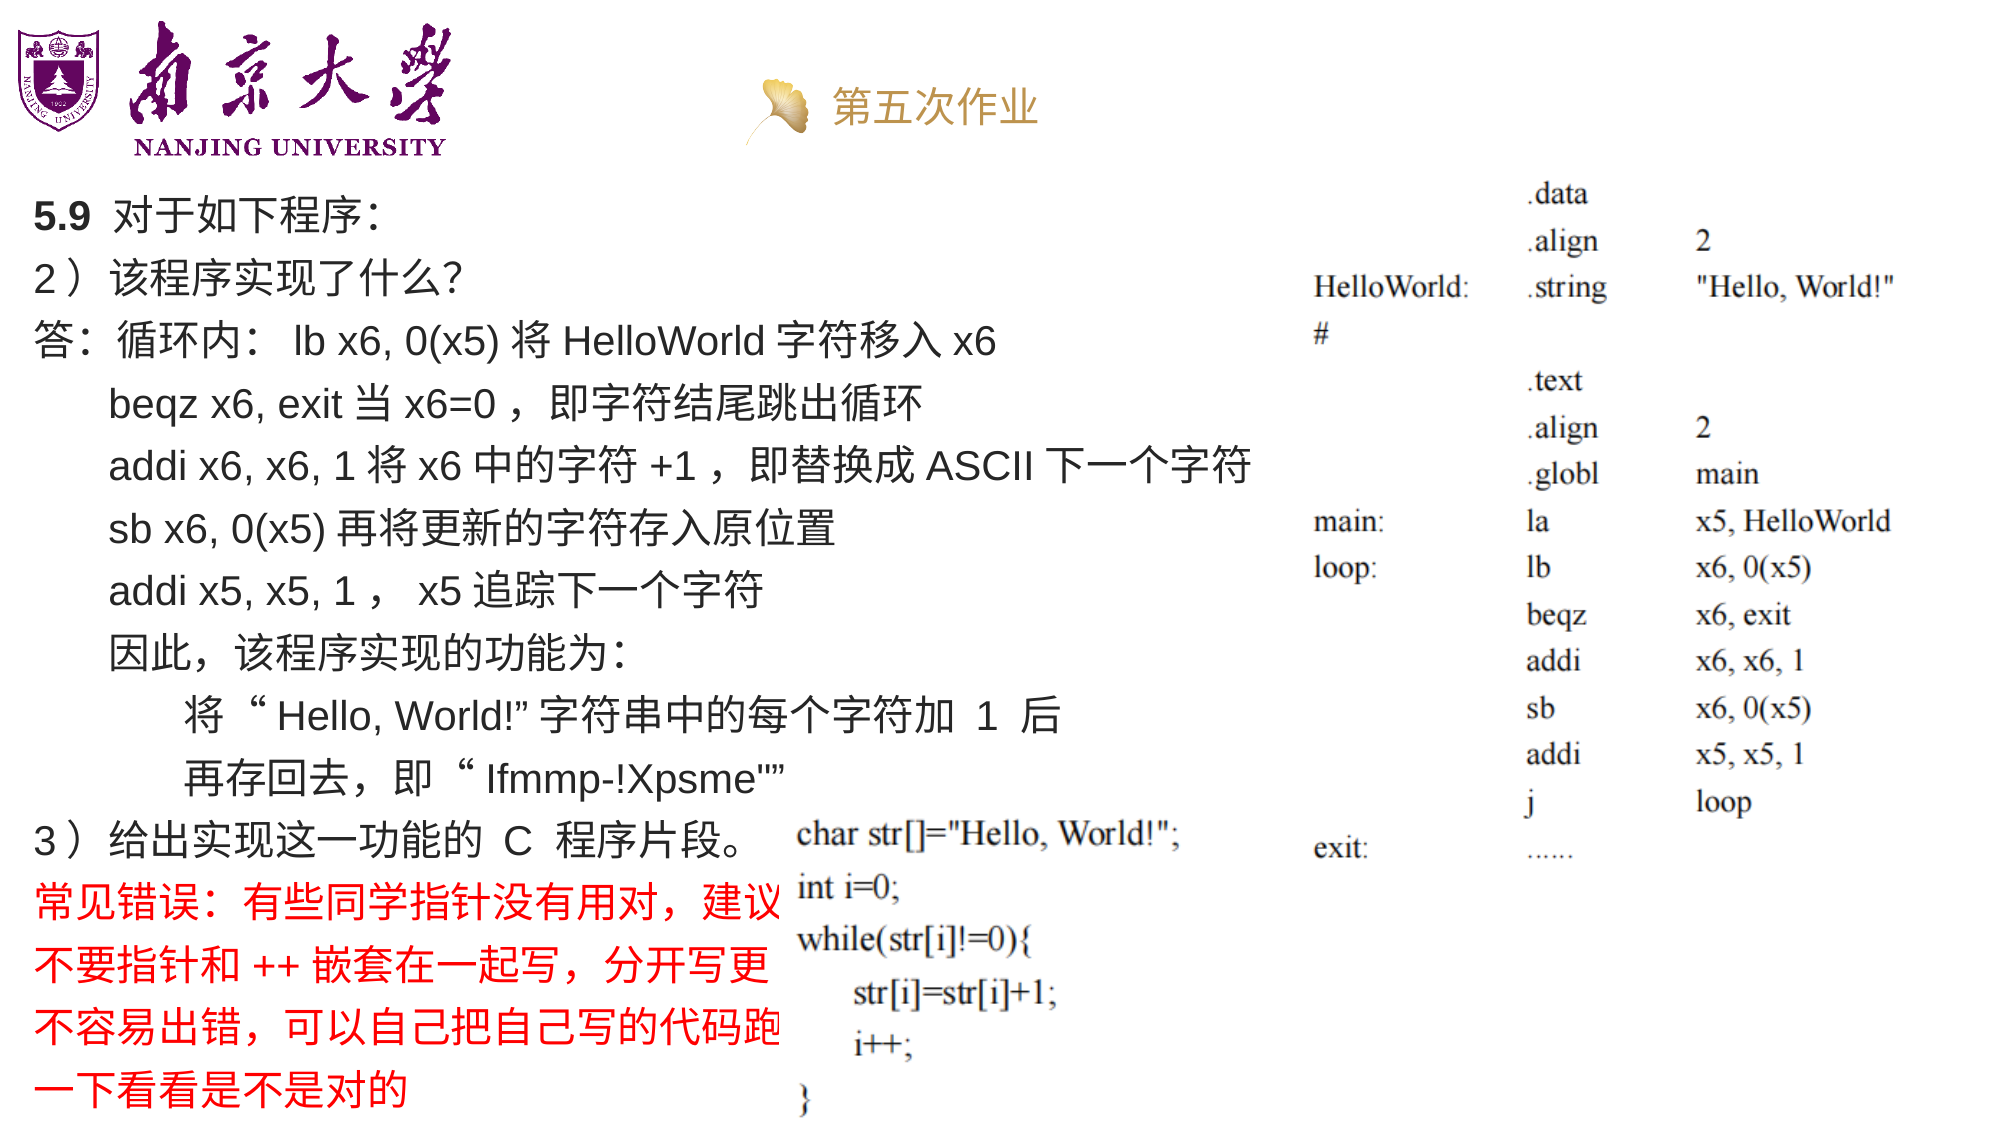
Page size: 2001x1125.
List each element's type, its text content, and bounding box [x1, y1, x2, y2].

picture [18, 21, 451, 160]
text_box 5.9 对于如下程序： 2）该程序实现了什么？ 答：循环内：lb x6, 0(x5)将HelloWorld字符移入x6 beqz x6, exit当x6=0，即字符结尾跳出循环 addi x6, x6, 1将x6中的字符+1，即替换成ASCII下一个字符 sb x6, 0(x5)再将更新的字符存入原位置 addi x5, x5, 1，x5追踪下一个字符 因此，该程序实现的功能为： 将“Hello, World!”字符串中的每个字符加 1 后 再存回去，即“Ifmmp-!Xpsme"” 3）给出实现这一功能的 C 程序片段。 常见错误：有些同学指针没有用对，建议 不要指针和++嵌套在一起写，分开写更 不容易出错，可以自己把自己写的代码跑 一下看看是不是对的 [18, 169, 1255, 794]
picture [731, 64, 830, 169]
picture [1255, 169, 1915, 872]
text_box 第五次作业 [816, 73, 1226, 139]
picture [779, 811, 1221, 1124]
